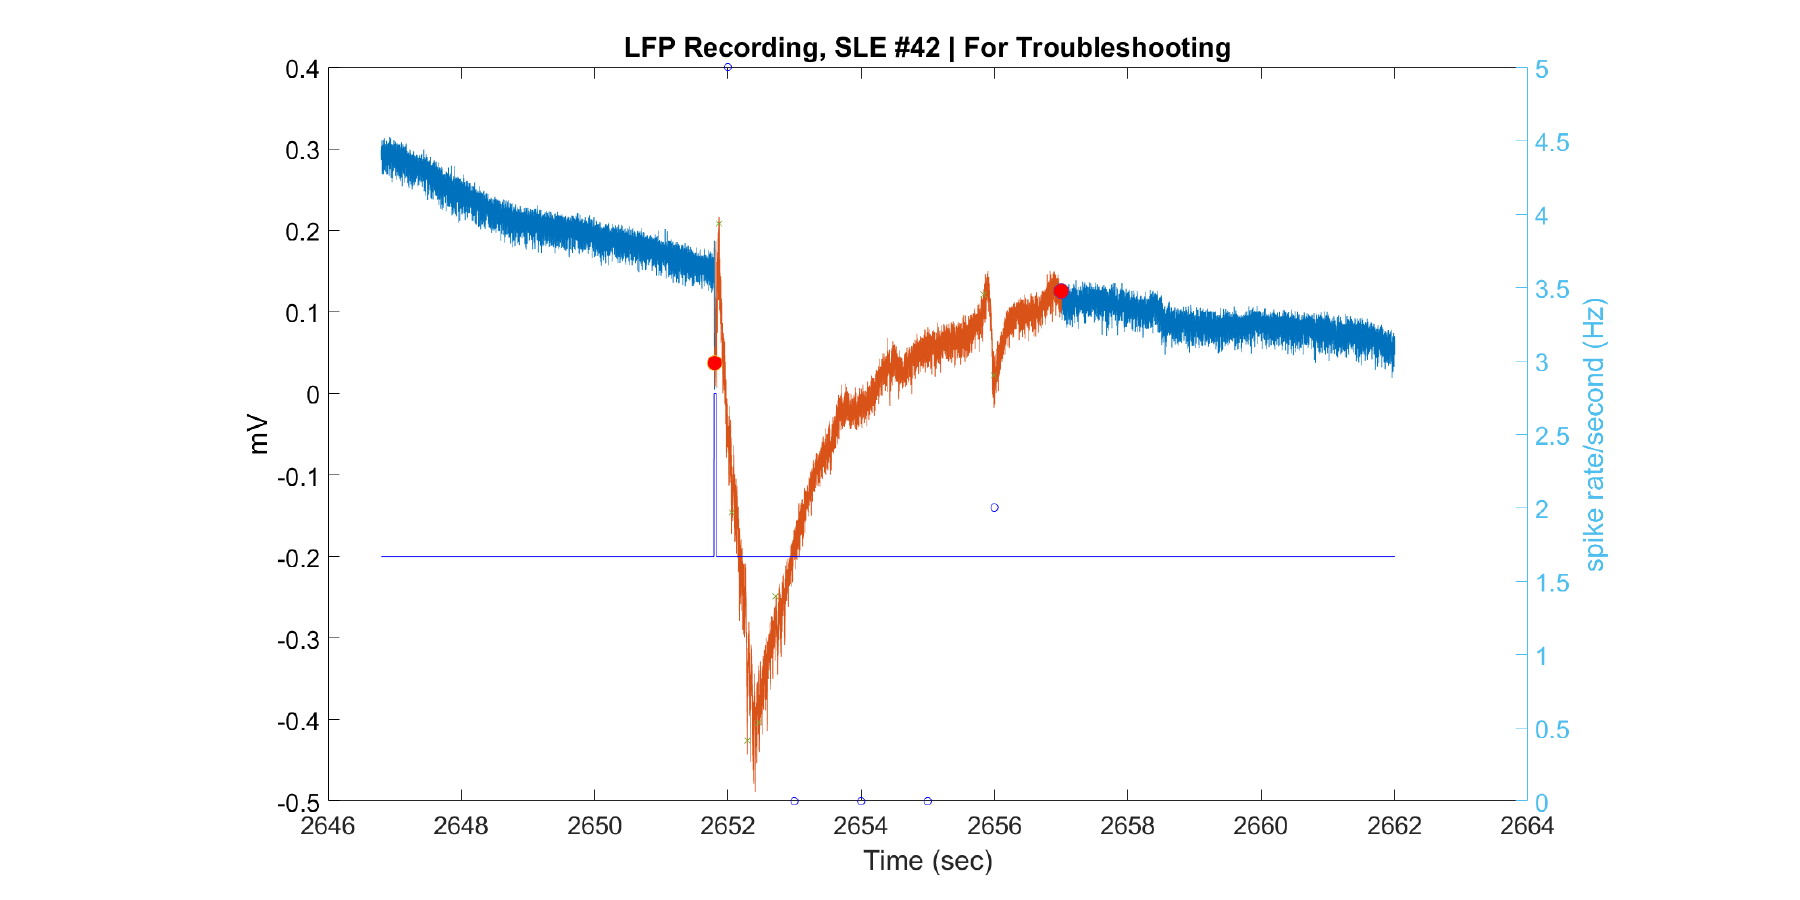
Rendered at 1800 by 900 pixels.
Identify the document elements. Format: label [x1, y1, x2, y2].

picture [126, 0, 1674, 900]
